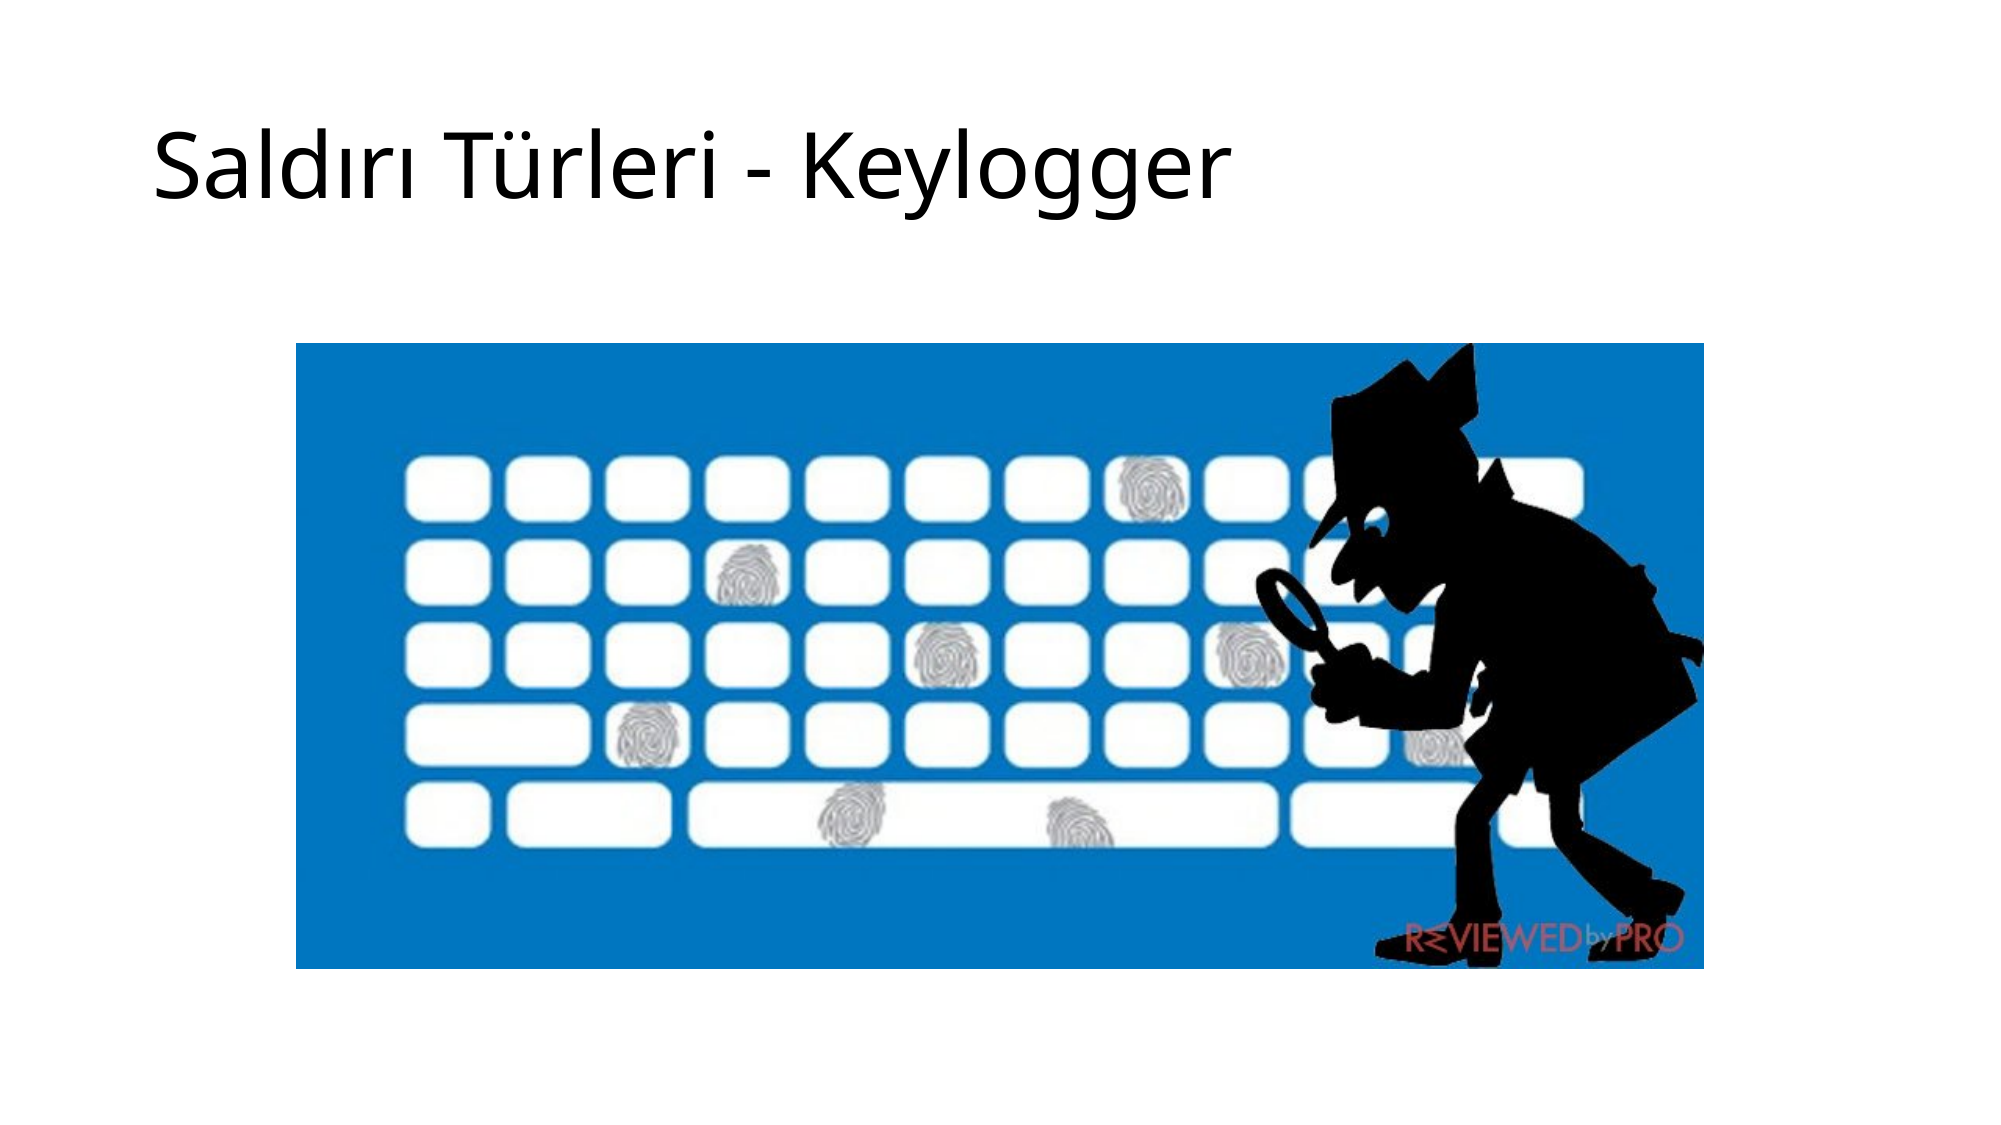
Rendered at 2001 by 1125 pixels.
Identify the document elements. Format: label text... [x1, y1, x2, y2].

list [296, 343, 1704, 969]
title Saldırı Türleri - Keylogger [137, 59, 1863, 278]
